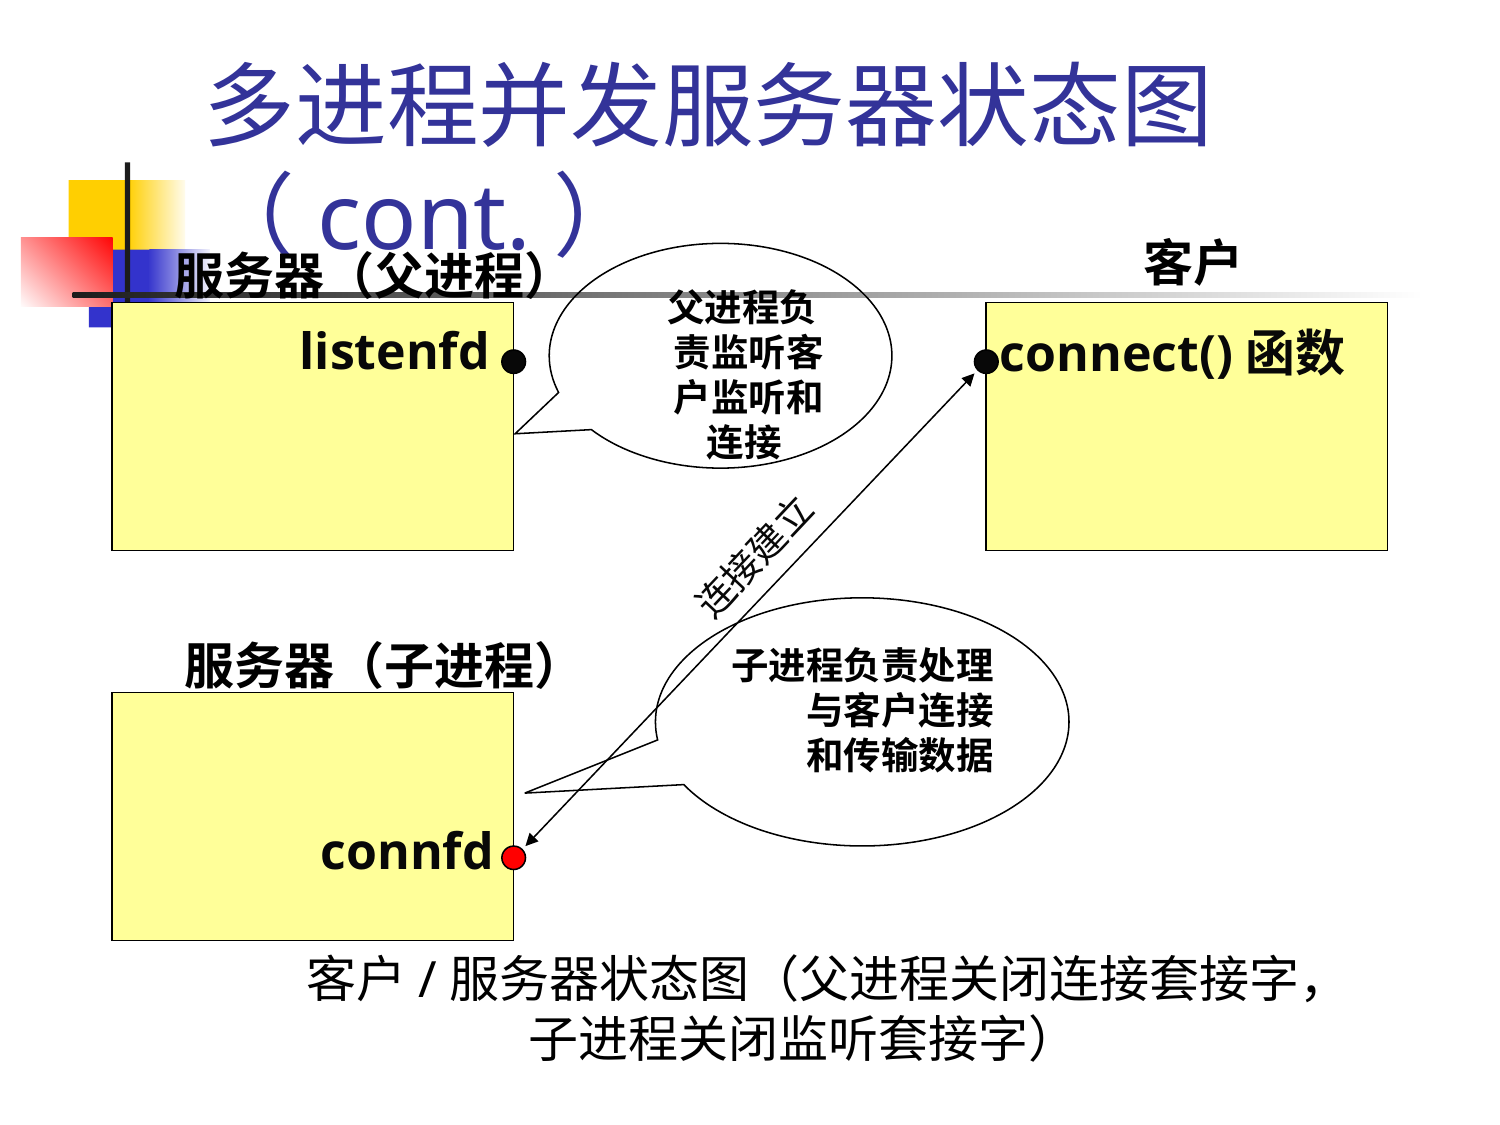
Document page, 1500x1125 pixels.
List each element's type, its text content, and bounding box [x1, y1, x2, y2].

text_box 子进程负责处理与客户连接和传输数据 [524, 597, 1070, 846]
text_box listenfd [284, 312, 505, 388]
text_box [112, 302, 514, 551]
text_box 父进程负责监听客户监听和连接 [515, 243, 892, 469]
text_box connect()函数 [985, 314, 1360, 390]
text_box 服务器（父进程） [159, 237, 590, 312]
text_box 客户/服务器状态图（父进程关闭连接套接字，子进程关闭监听套接字） [289, 940, 1317, 1076]
text_box [738, 373, 975, 622]
text_box 连接建立 [670, 469, 837, 638]
text_box [974, 350, 985, 374]
text_box 服务器（子进程） [169, 627, 600, 702]
title 多进程并发服务器状态图（cont.） [188, 34, 1468, 276]
text_box [986, 302, 1388, 551]
text_box [505, 349, 526, 374]
text_box connfd [306, 812, 509, 888]
text_box [112, 692, 514, 941]
text_box [525, 791, 578, 847]
text_box [509, 846, 526, 870]
text_box 客户 [1128, 223, 1259, 299]
